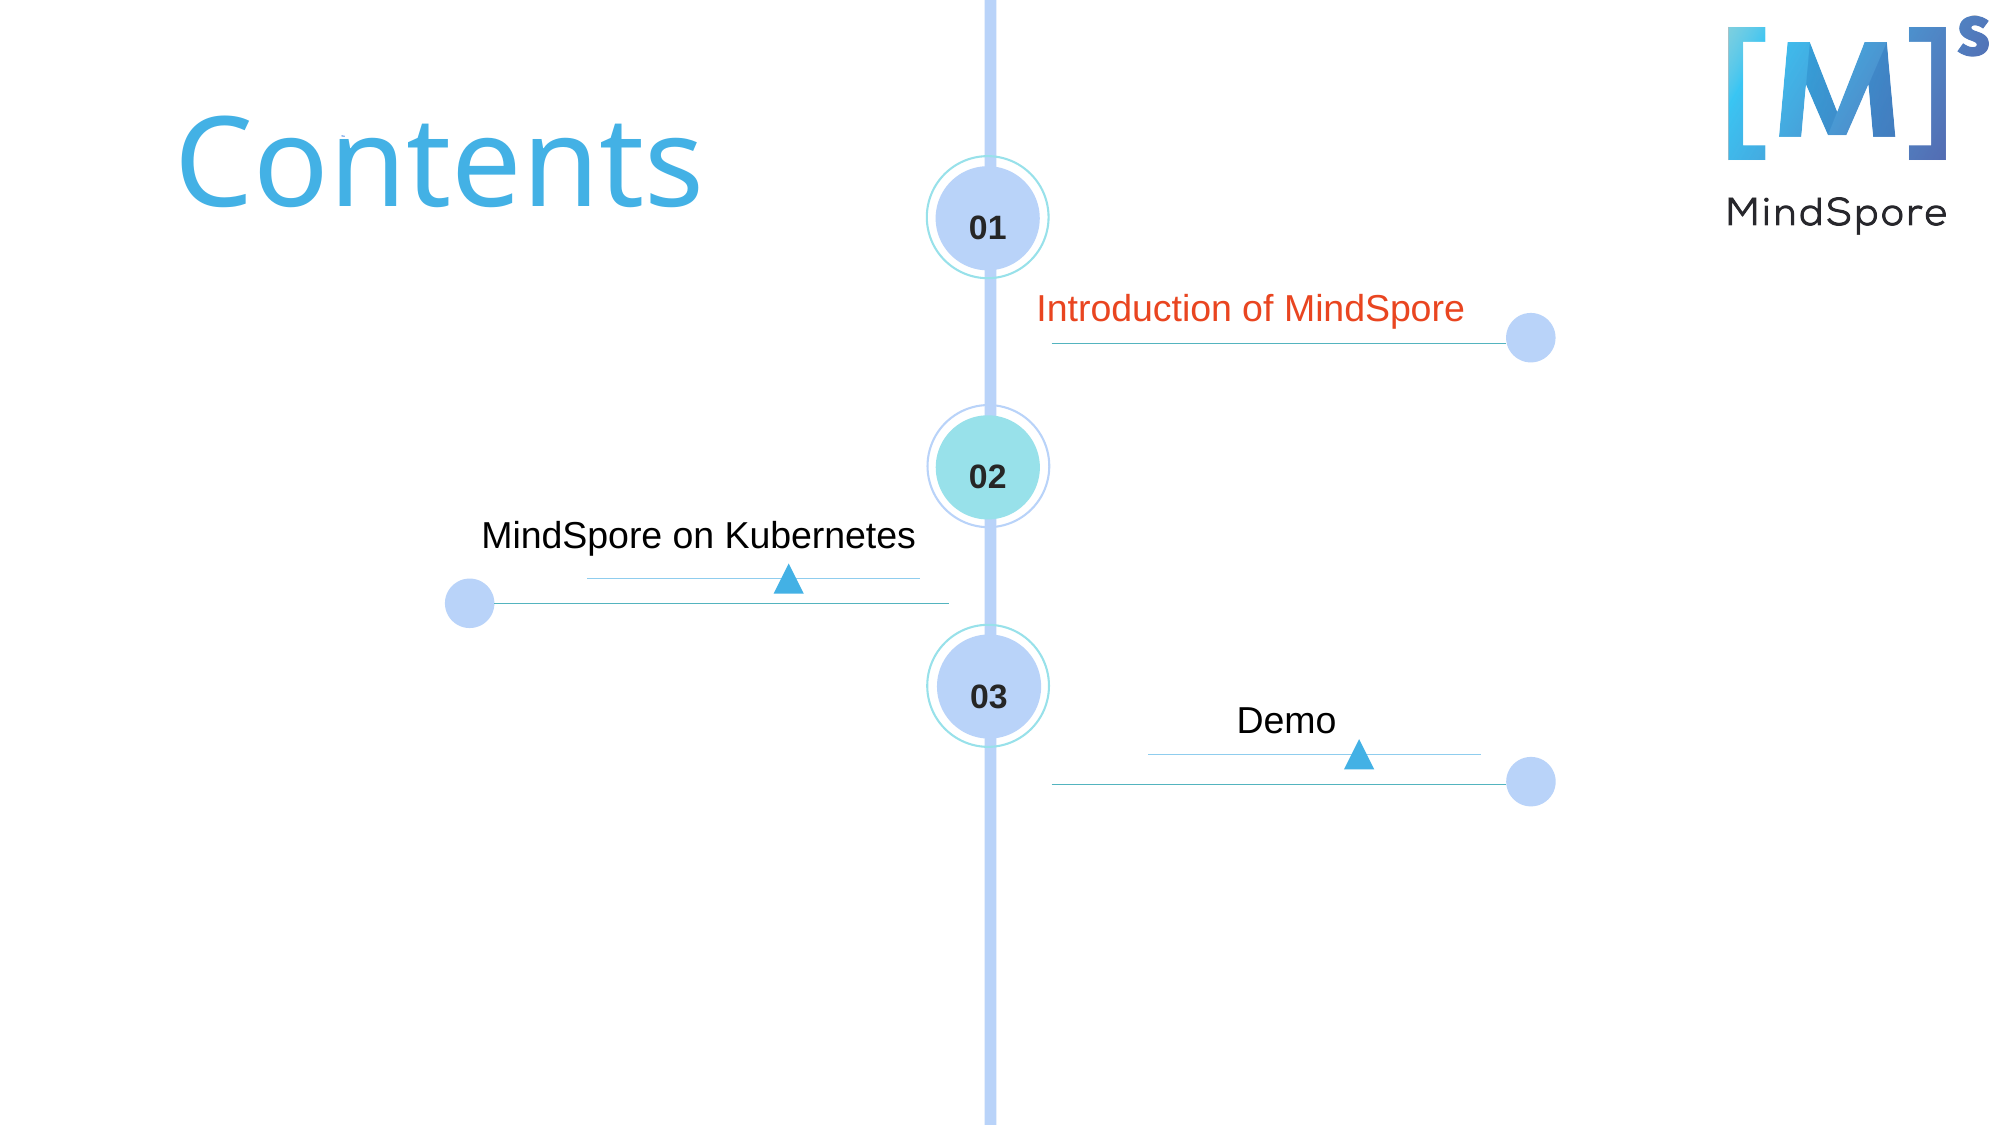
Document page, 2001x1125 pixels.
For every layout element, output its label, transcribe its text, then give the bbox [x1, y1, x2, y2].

text_box Demo [1221, 688, 1704, 749]
text_box [984, 528, 997, 624]
text_box [984, 279, 997, 404]
text_box [926, 404, 1051, 529]
text_box [984, 0, 997, 155]
text_box [1505, 755, 1557, 808]
text_box [925, 155, 1050, 280]
text_box [1342, 755, 1376, 771]
text_box [1350, 749, 1368, 754]
text_box Introduction of MindSpore [1021, 277, 1504, 337]
text_box [771, 579, 806, 595]
text_box [443, 577, 496, 630]
text_box MindSpore on Kubernetes [466, 504, 948, 564]
text_box [926, 623, 1051, 748]
text_box Contents [159, 74, 774, 239]
text_box [780, 564, 798, 578]
text_box [984, 748, 997, 1125]
text_box [1505, 311, 1557, 364]
picture [1714, 9, 1989, 241]
